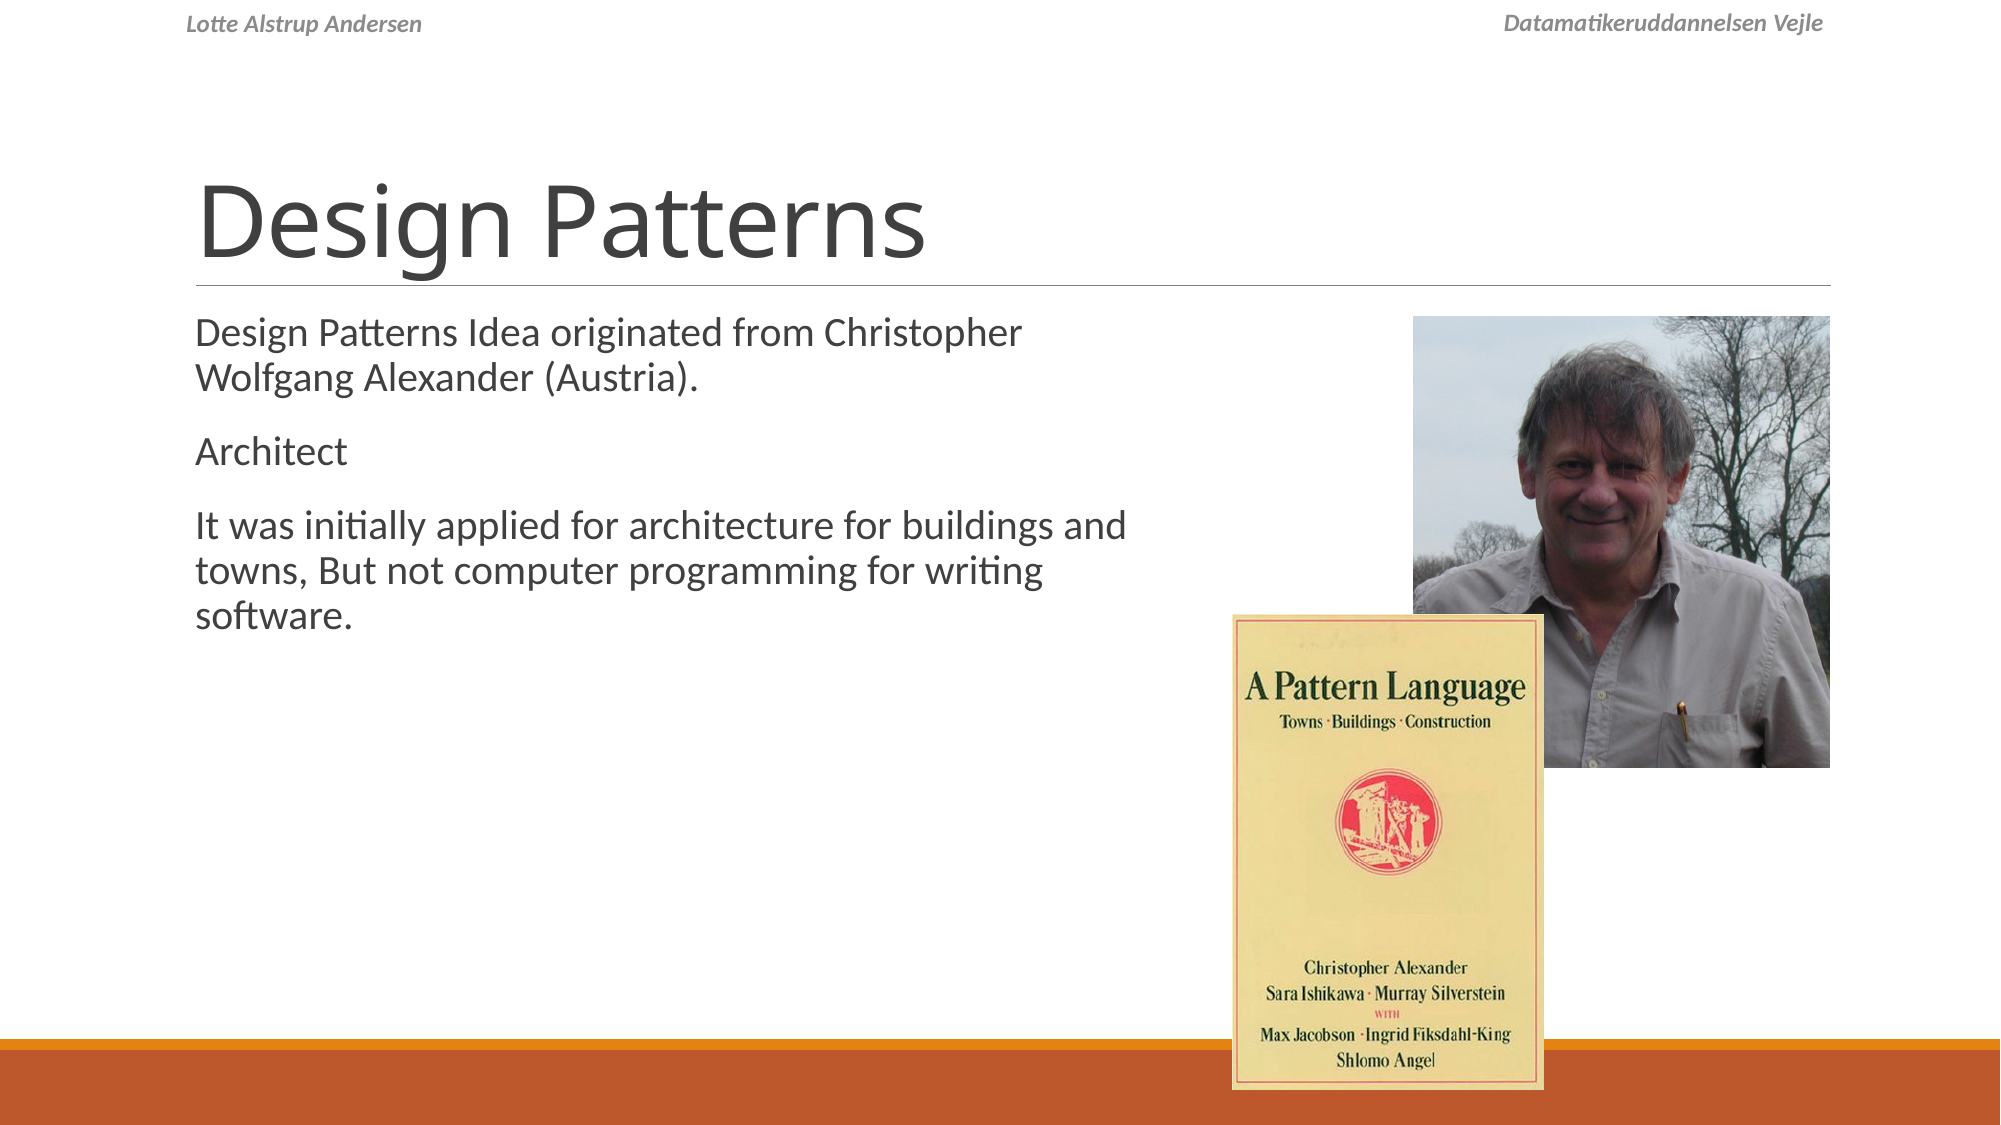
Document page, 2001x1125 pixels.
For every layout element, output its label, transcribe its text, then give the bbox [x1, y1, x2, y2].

list Design Patterns Idea originated from Christopher Wolfgang Alexander (Austria). Architect It was initially applied for architecture for buildings and towns, But not computer programming for writing software. [180, 302, 1190, 963]
title Design Patterns [180, 47, 1830, 285]
picture [1231, 315, 1831, 1091]
